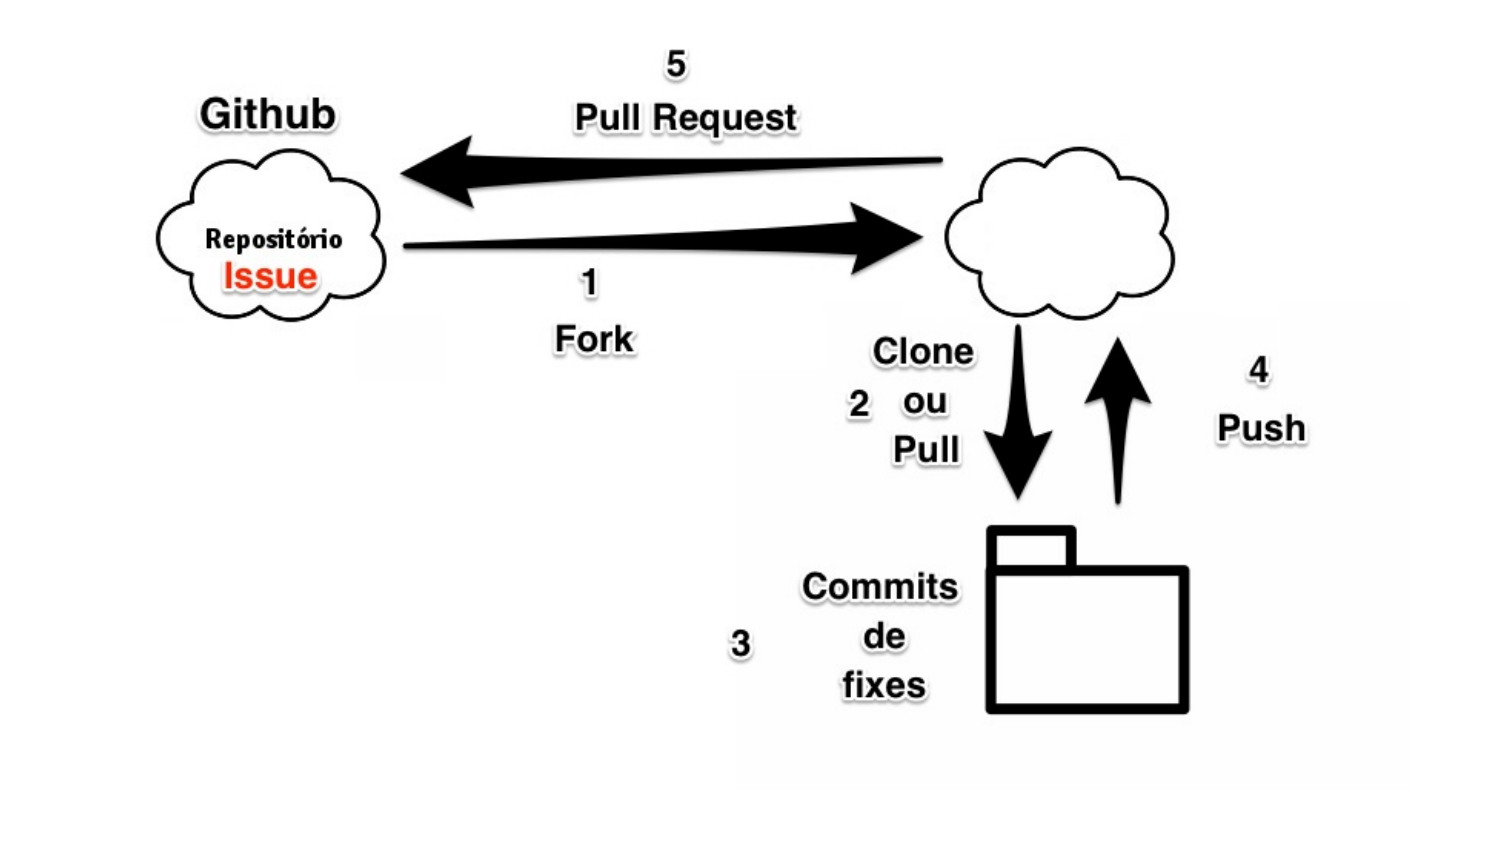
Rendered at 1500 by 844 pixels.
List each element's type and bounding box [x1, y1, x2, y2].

picture [24, 24, 1409, 819]
